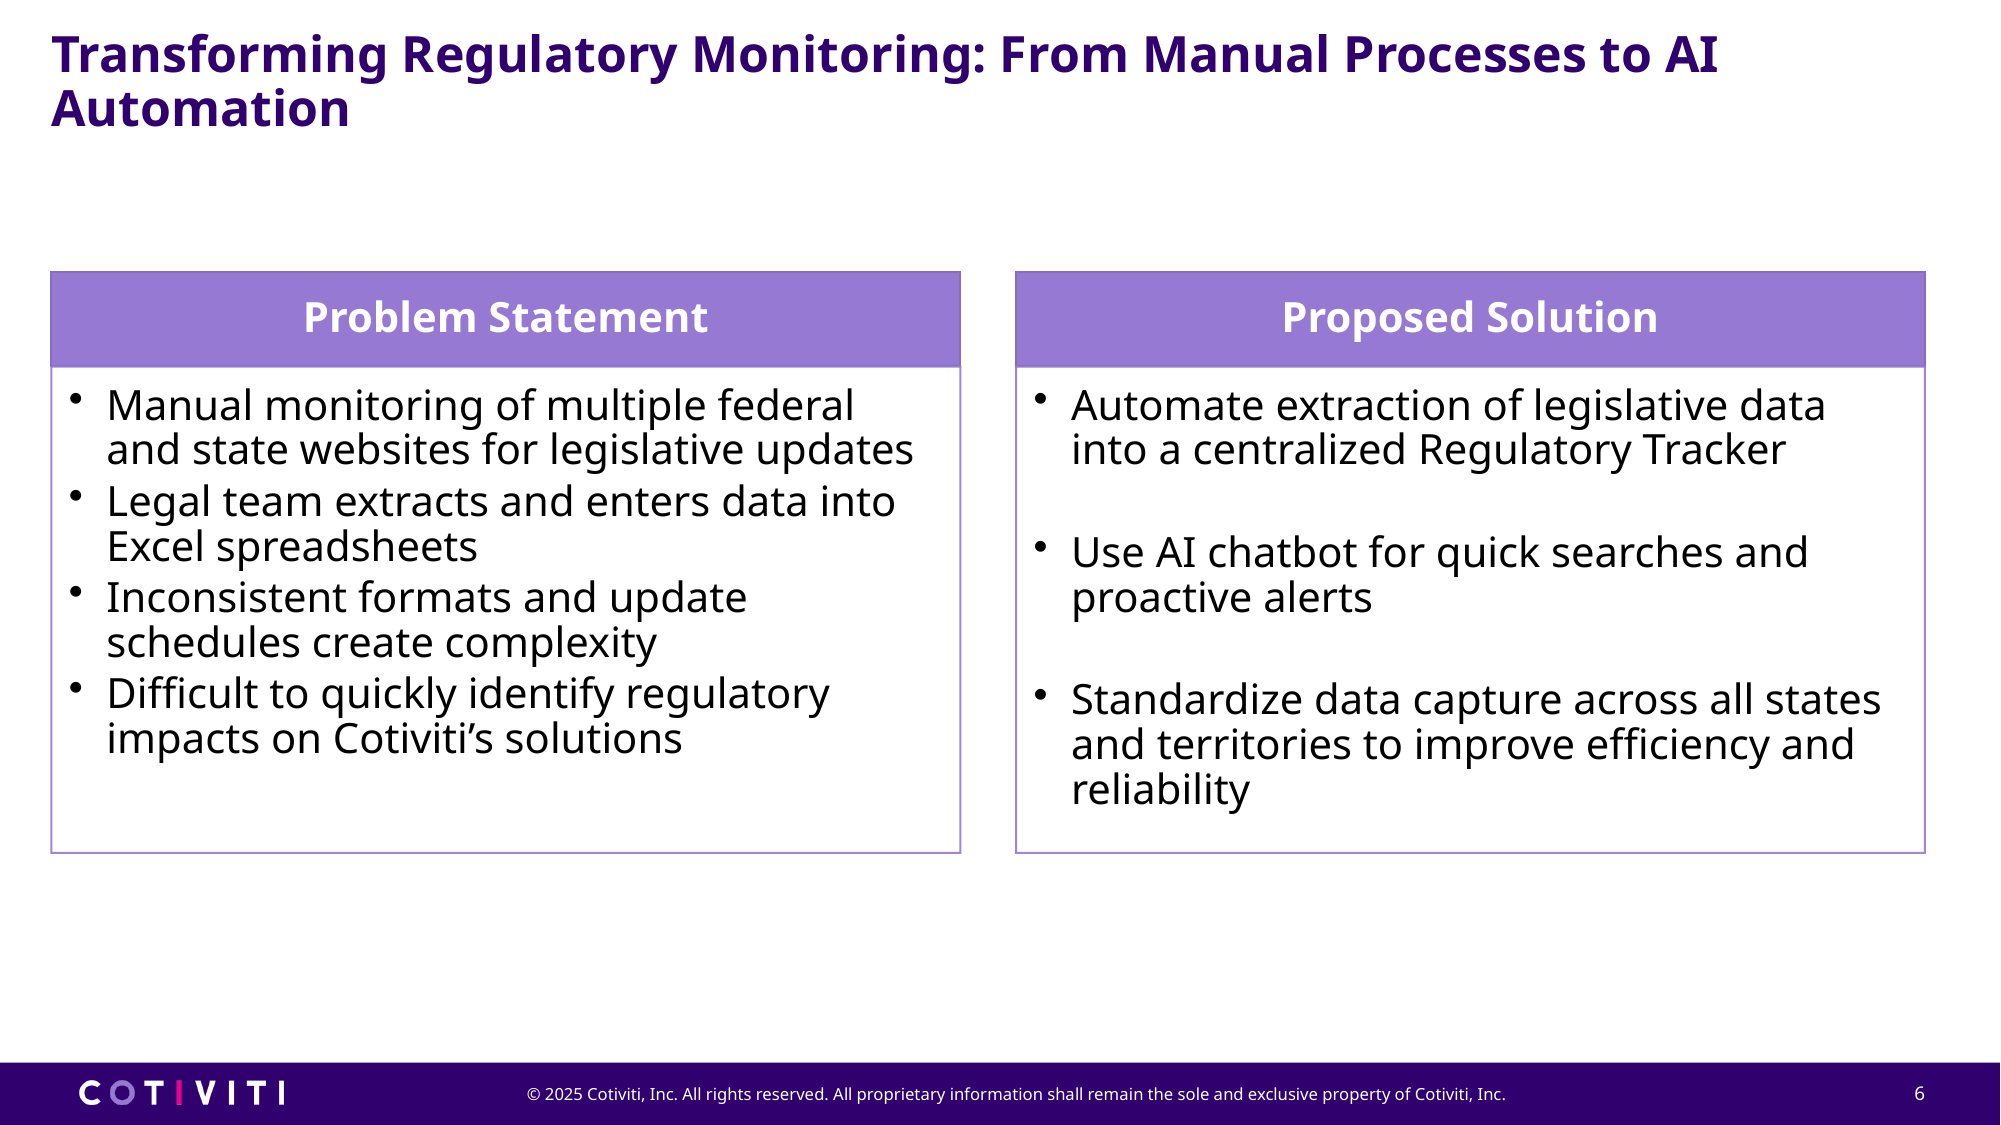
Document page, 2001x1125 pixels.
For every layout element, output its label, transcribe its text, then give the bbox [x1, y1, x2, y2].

slide_number 6 [1845, 1071, 1925, 1117]
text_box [51, 266, 961, 859]
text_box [1016, 266, 1925, 859]
text_box Transforming Regulatory Monitoring: From Manual Processes to AI Automation [51, 8, 1902, 159]
picture [79, 1080, 284, 1105]
